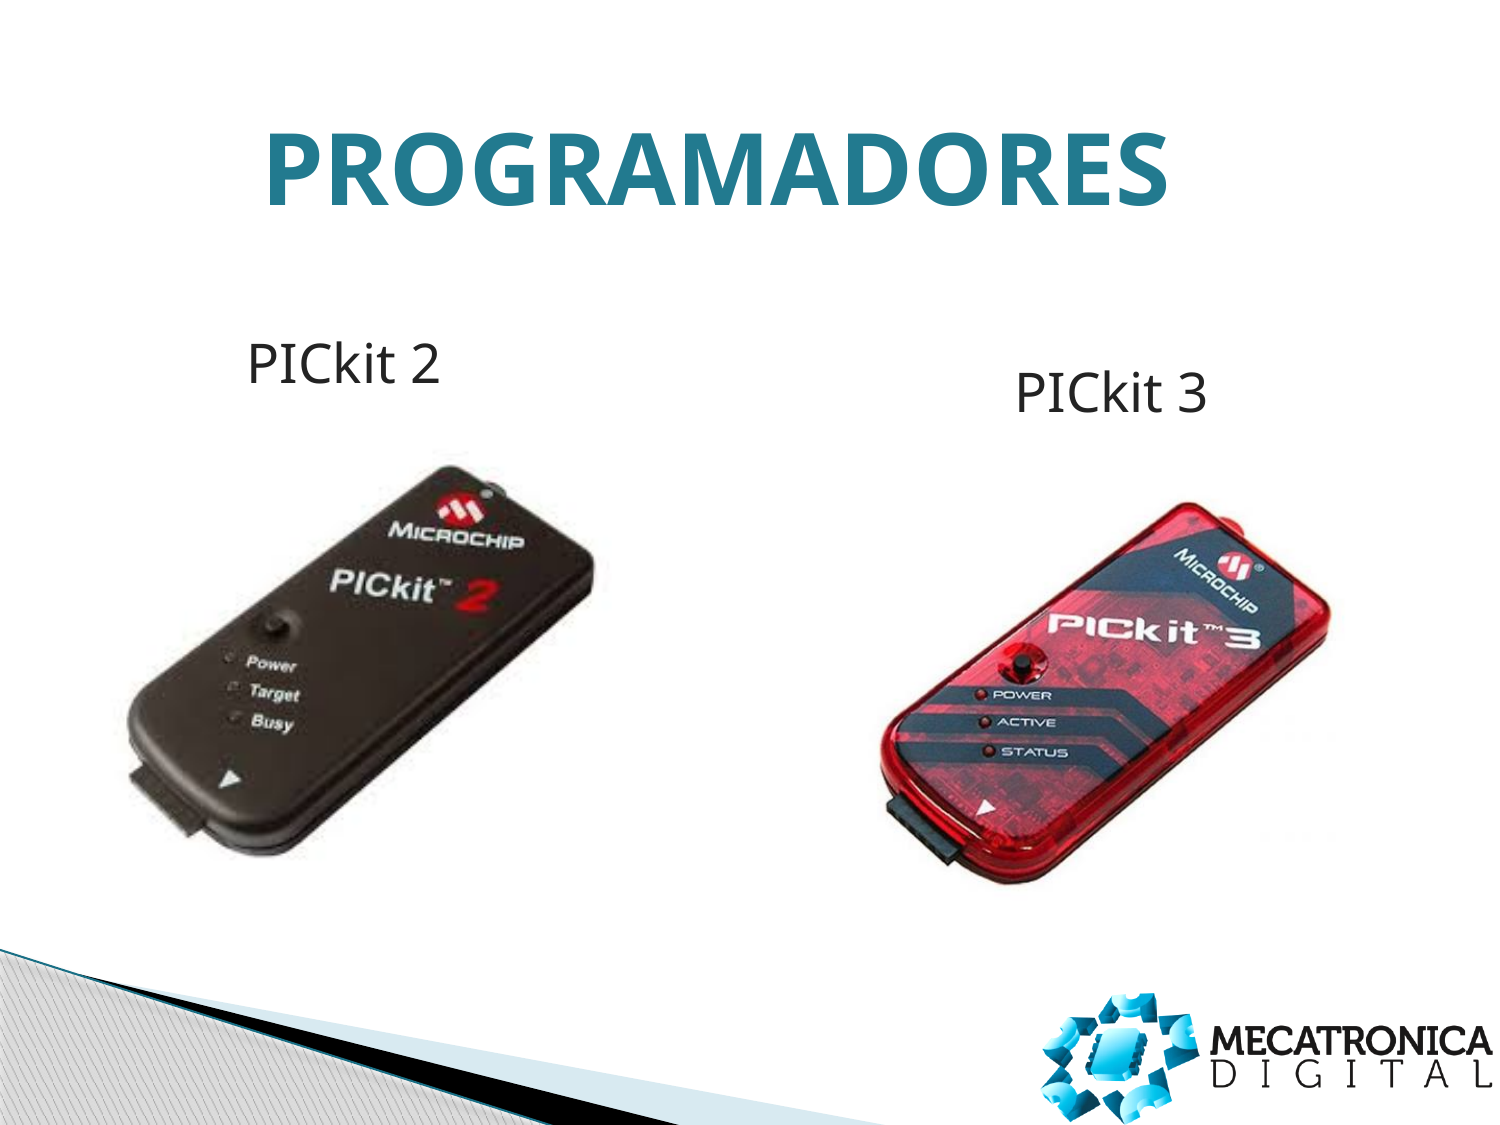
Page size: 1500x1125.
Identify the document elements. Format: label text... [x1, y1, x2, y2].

list PICkit 2 [147, 321, 526, 403]
picture [1033, 988, 1500, 1125]
picture [843, 432, 1365, 954]
text_box PROGRAMADORES [0, 0, 1394, 321]
text_box PICkit 3 [915, 321, 1294, 432]
picture [76, 432, 633, 884]
